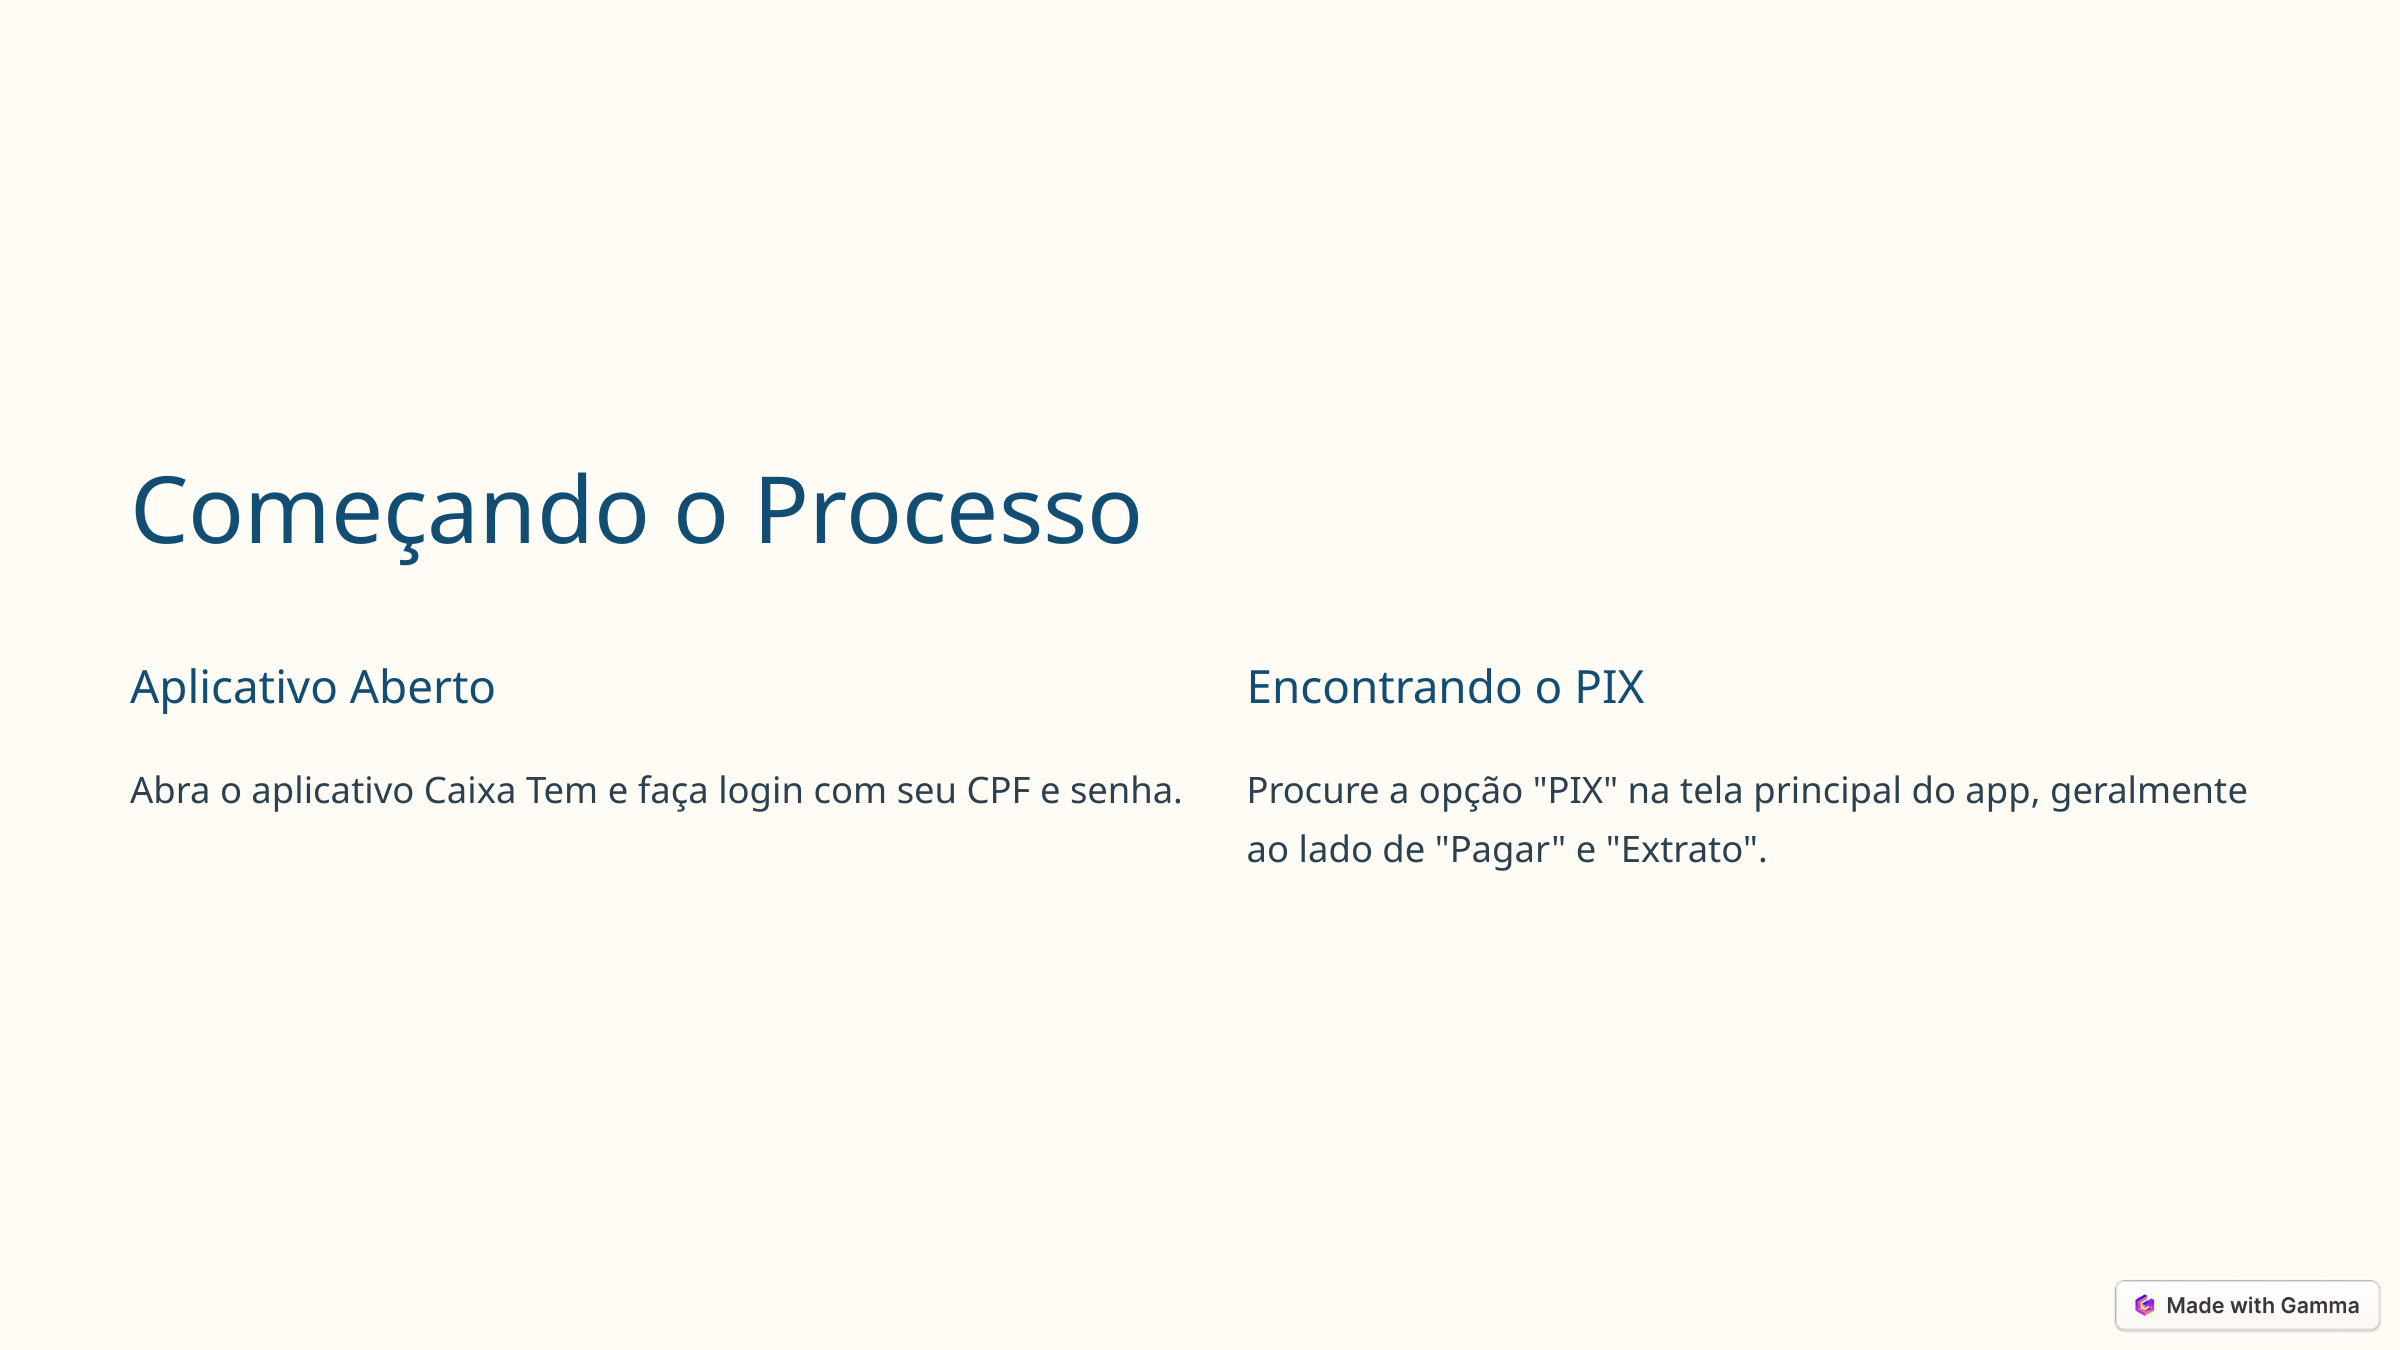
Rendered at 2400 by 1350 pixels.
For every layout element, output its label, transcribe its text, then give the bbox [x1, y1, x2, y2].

text_box Encontrando o PIX [1246, 655, 1712, 714]
text_box Procure a opção "PIX" na tela principal do app, geralmente ao lado de "Pagar" e "Extrato". [1246, 751, 2271, 871]
text_box Aplicativo Aberto [130, 655, 596, 714]
text_box Abra o aplicativo Caixa Tem e faça login com seu CPF e senha. [130, 751, 1155, 811]
text_box Começando o Processo [130, 446, 1158, 563]
picture [2106, 1271, 2389, 1339]
